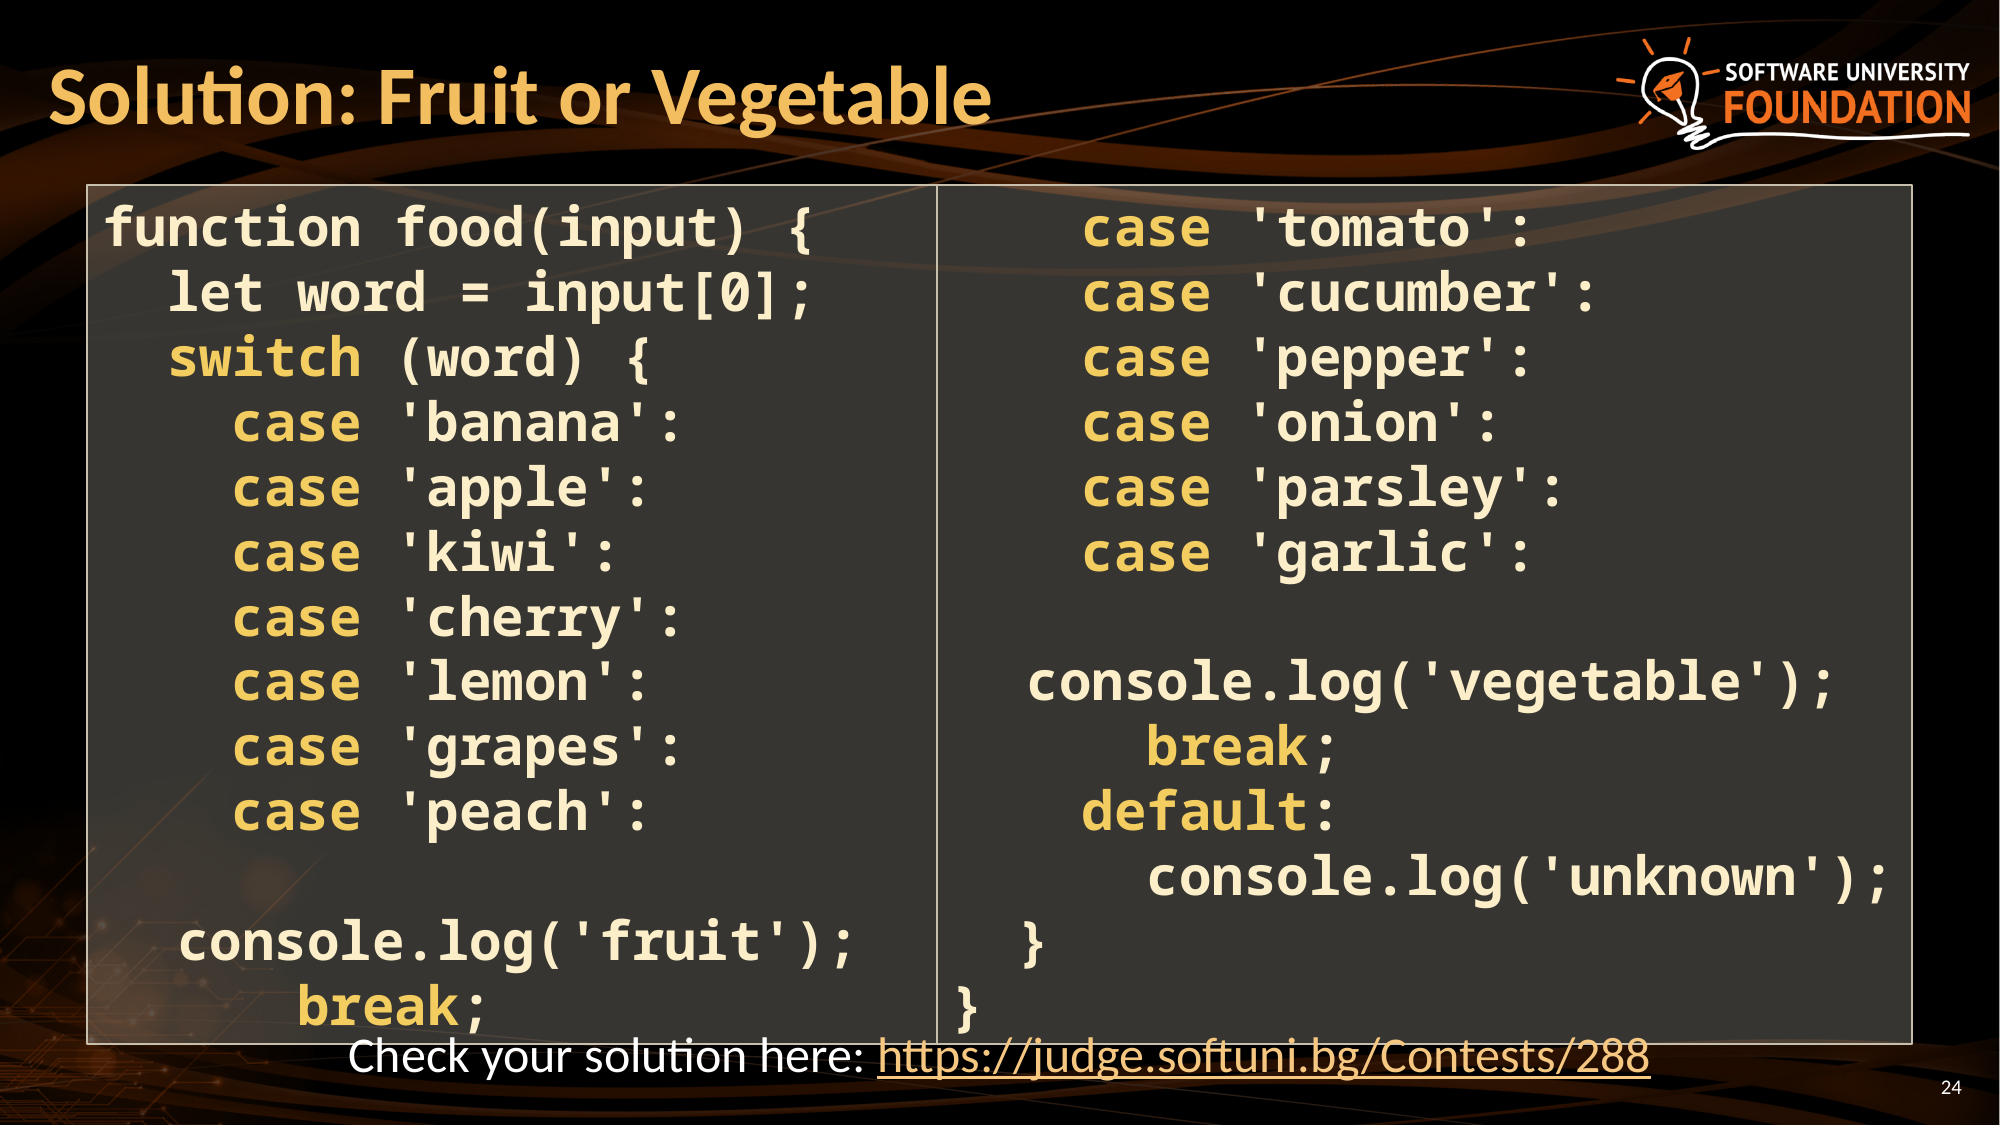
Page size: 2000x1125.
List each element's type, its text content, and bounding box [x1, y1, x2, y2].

text_box function food(input) { let word = input[0]; switch (word) { case 'banana': case 'apple': case 'kiwi': case 'cherry': case 'lemon': case 'grapes': case 'peach': console.log('fruit'); break; [87, 184, 937, 1044]
slide_number 24 [1897, 1070, 1968, 1103]
text_box Check your solution here: https://judge.softuni.bg/Contests/288 [133, 1014, 1866, 1090]
title Solution: Fruit or Vegetable [30, 6, 1602, 189]
picture [0, 0, 2000, 1125]
text_box case 'tomato': case 'cucumber': case 'pepper': case 'onion': case 'parsley': case 'garlic': console.log('vegetable'); break; default: console.log('unknown'); } } [937, 184, 1913, 1044]
